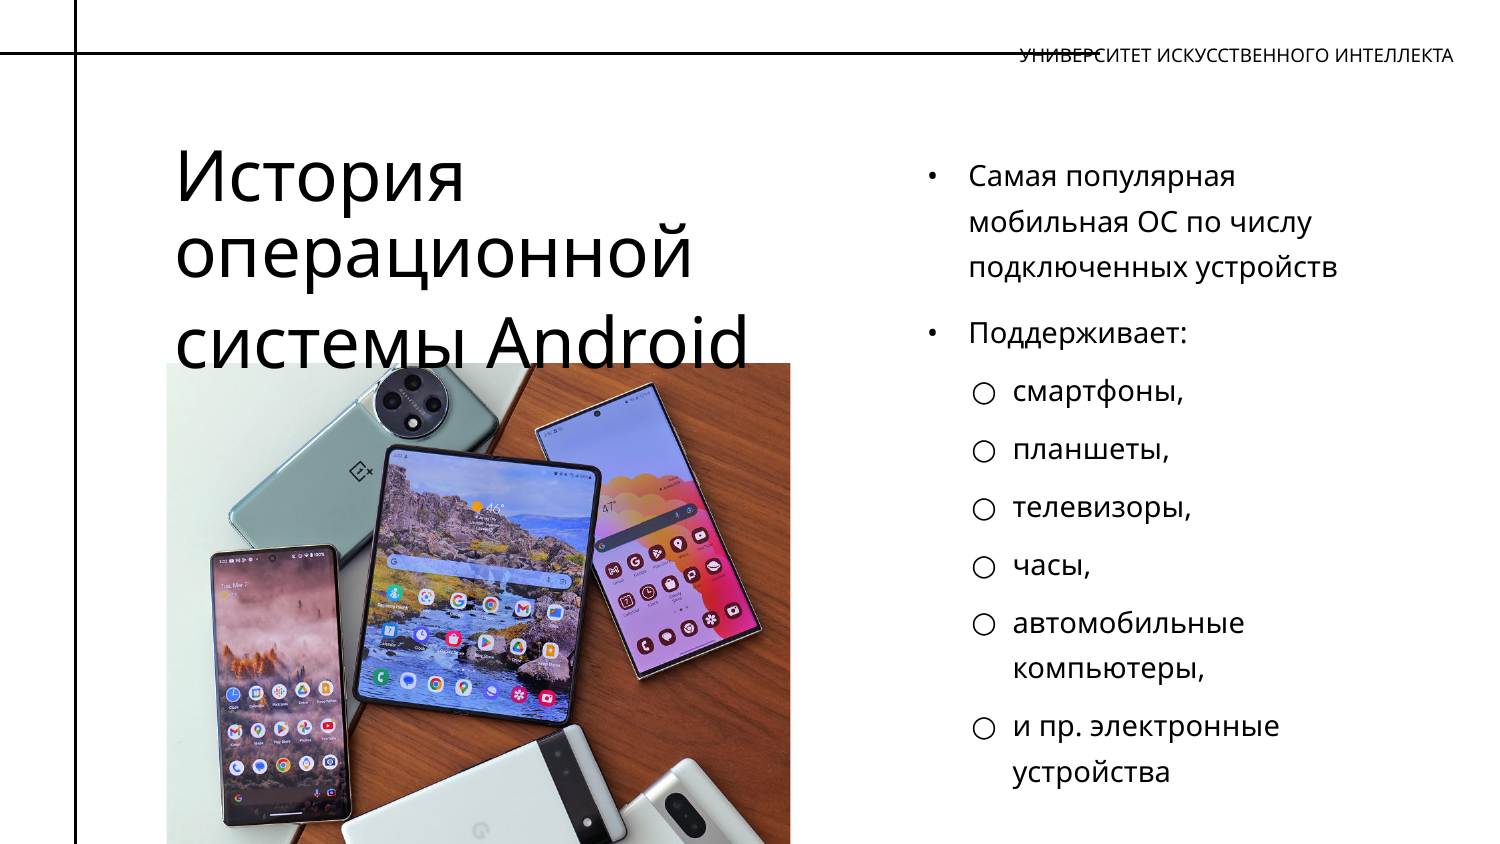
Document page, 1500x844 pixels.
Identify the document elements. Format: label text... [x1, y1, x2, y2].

text_box Самая популярная мобильная ОС по числу подключенных устройств Поддерживает: смартфоны, планшеты, телевизоры, часы, автомобильные компьютеры, и пр. электронные устройства [912, 141, 1392, 794]
text_box УНИВЕРСИТЕТ ИСКУССТВЕННОГО ИНТЕЛЛЕКТА [994, 32, 1465, 112]
text_box История операционной системы Android [163, 134, 830, 222]
picture [166, 362, 791, 844]
